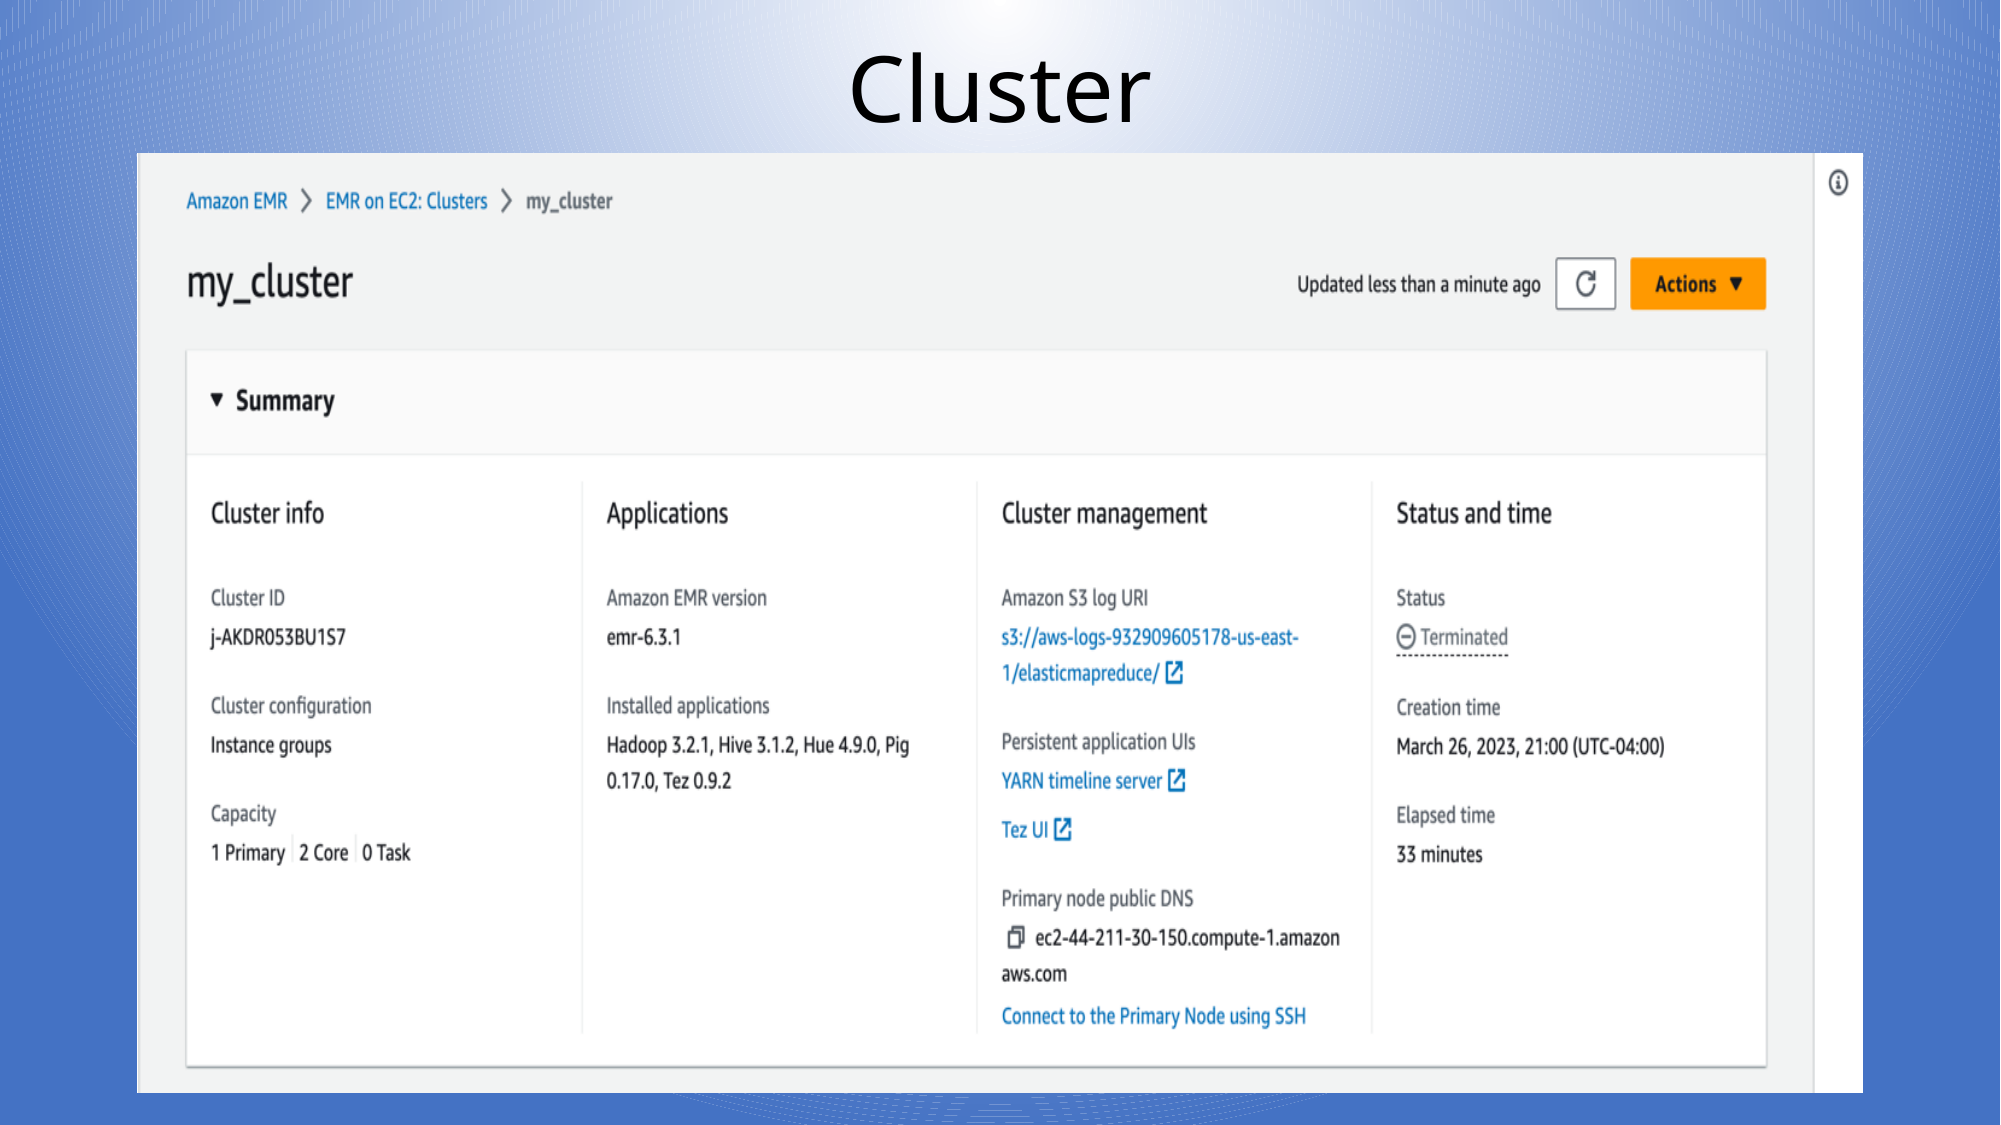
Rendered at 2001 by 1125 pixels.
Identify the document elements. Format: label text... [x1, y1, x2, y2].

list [137, 153, 1863, 1093]
title Cluster [137, 32, 1863, 153]
